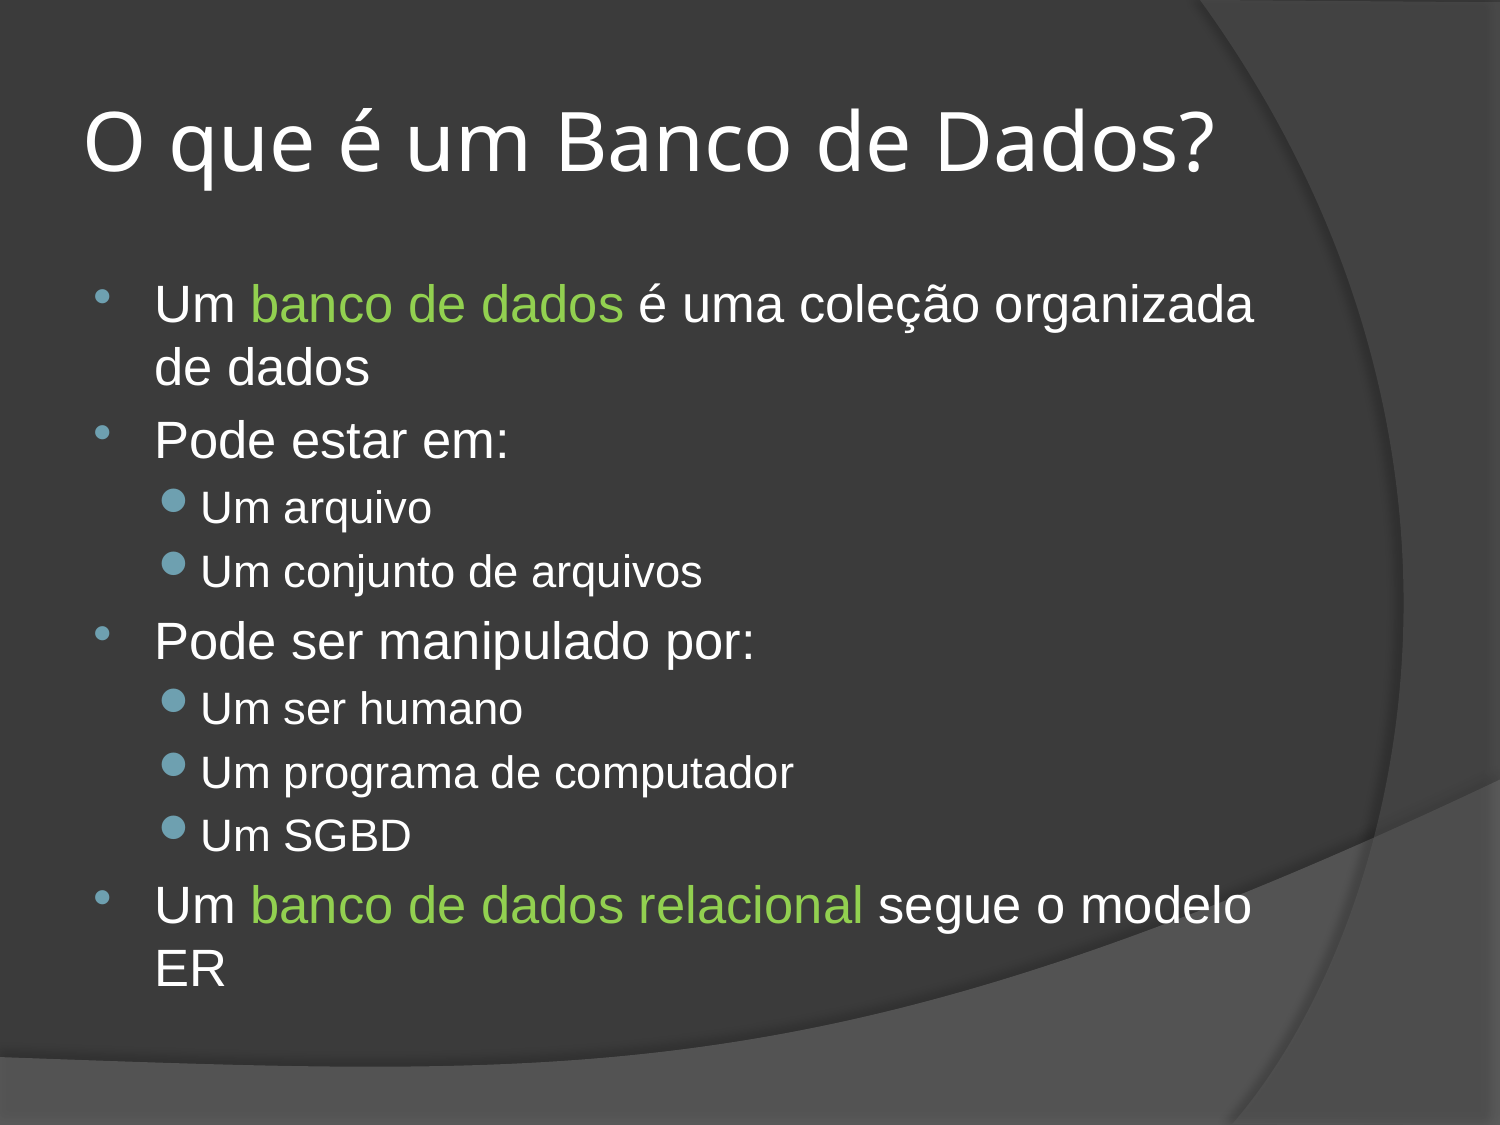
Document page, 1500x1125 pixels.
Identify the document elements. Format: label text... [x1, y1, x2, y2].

list Um banco de dados é uma coleção organizada de dados Pode estar em: Um arquivo Um conjunto de arquivos Pode ser manipulado por: Um ser humano Um programa de computador Um SGBD Um banco de dados relacional segue o modelo ER [75, 262, 1300, 1005]
title O que é um Banco de Dados? [75, 45, 1300, 233]
